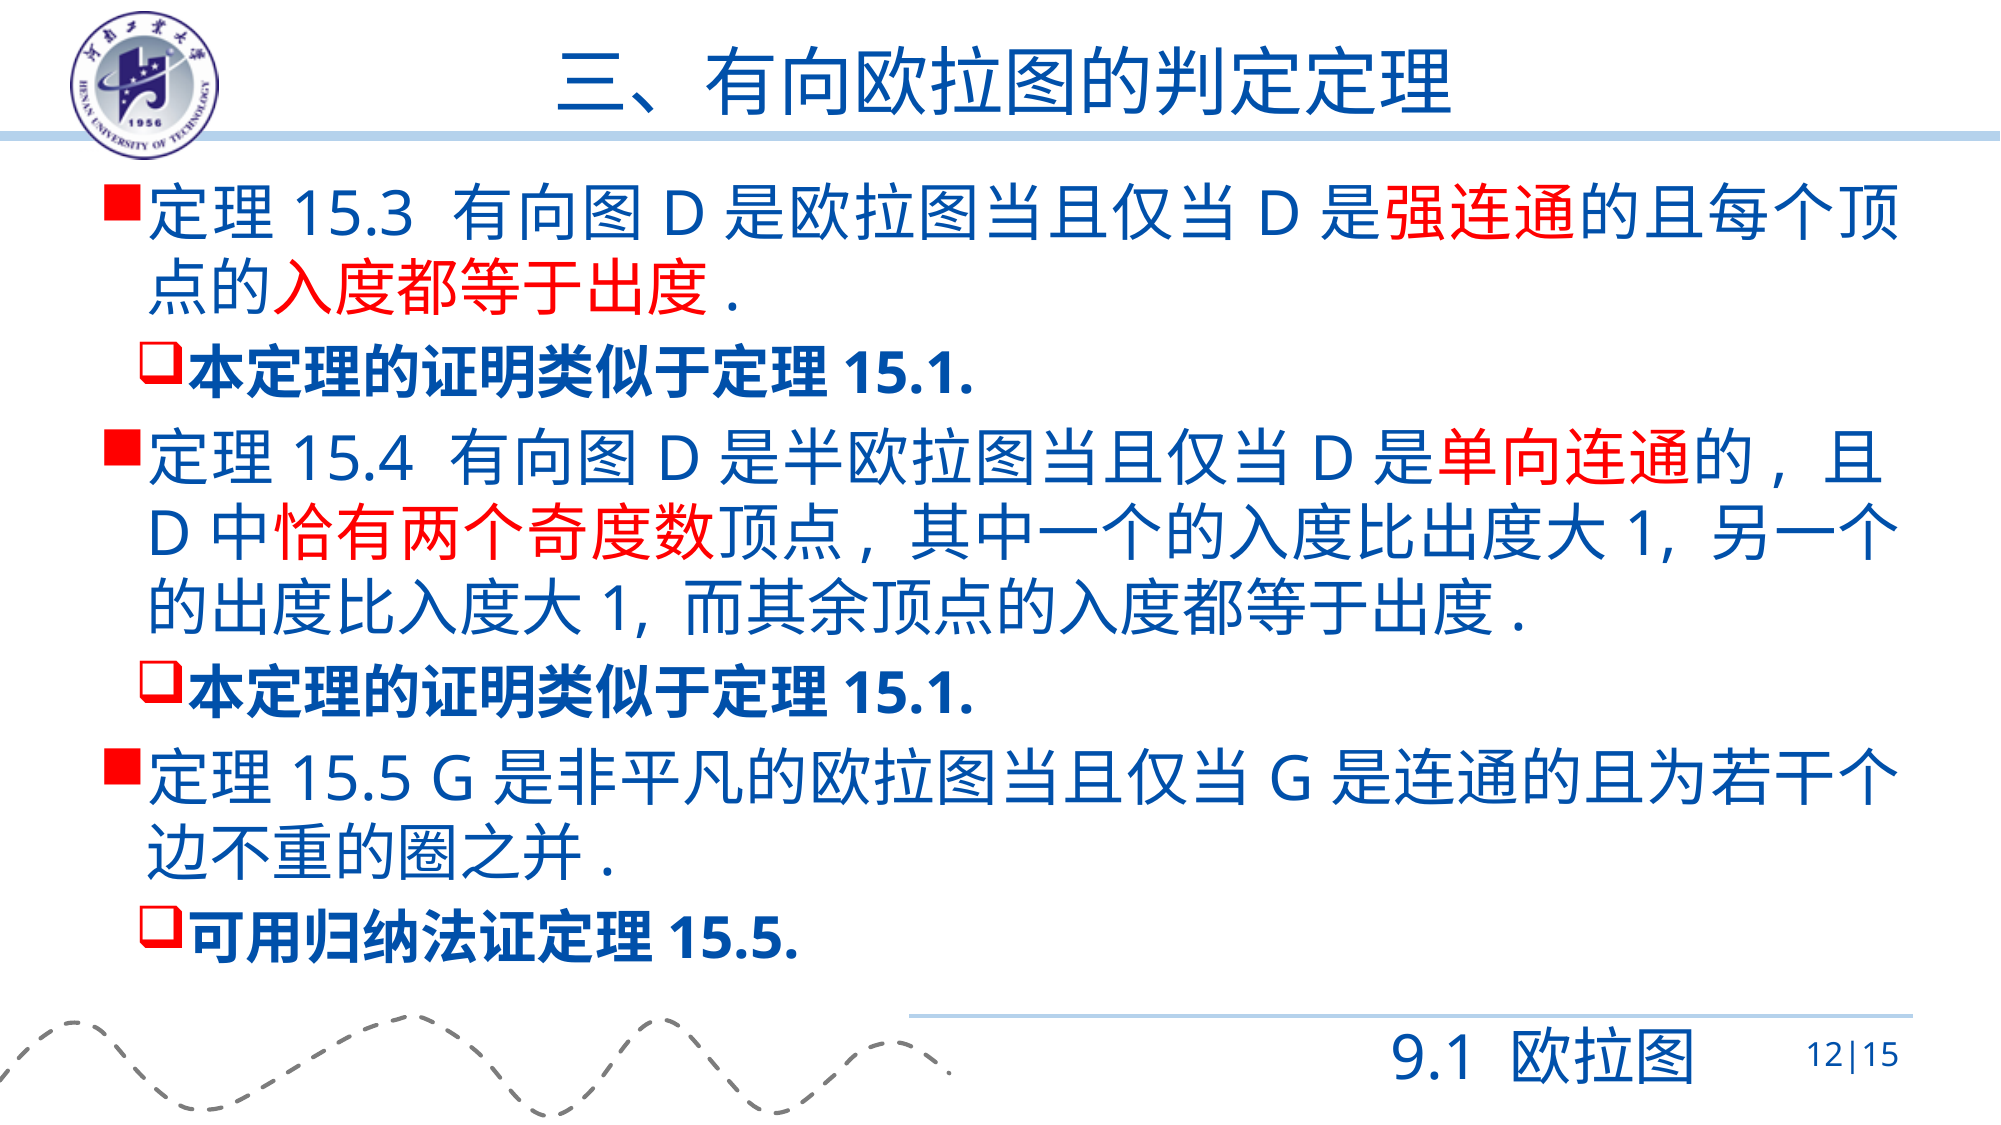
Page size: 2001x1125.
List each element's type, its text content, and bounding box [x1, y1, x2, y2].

list 定理15.3 有向图D是欧拉图当且仅当D是强连通的且每个顶点的入度都等于出度. 本定理的证明类似于定理15.1. 定理15.4 有向图D是半欧拉图当且仅当D是单向连通的, 且D中恰有两个奇度数顶点, 其中一个的入度比出度大1, 另一个的出度比入度大1, 而其余顶点的入度都等于出度. 本定理的证明类似于定理15.1. 定理15.5 G是非平凡的欧拉图当且仅当G是连通的且为若干个边不重的圈之并. 可用归纳法证定理15.5. [84, 165, 1916, 1004]
title 三、有向欧拉图的判定定理 [236, 36, 1772, 134]
picture [70, 11, 219, 160]
slide_number 12|15 [1756, 1025, 1915, 1086]
list 9.1 欧拉图 [948, 1009, 1713, 1101]
